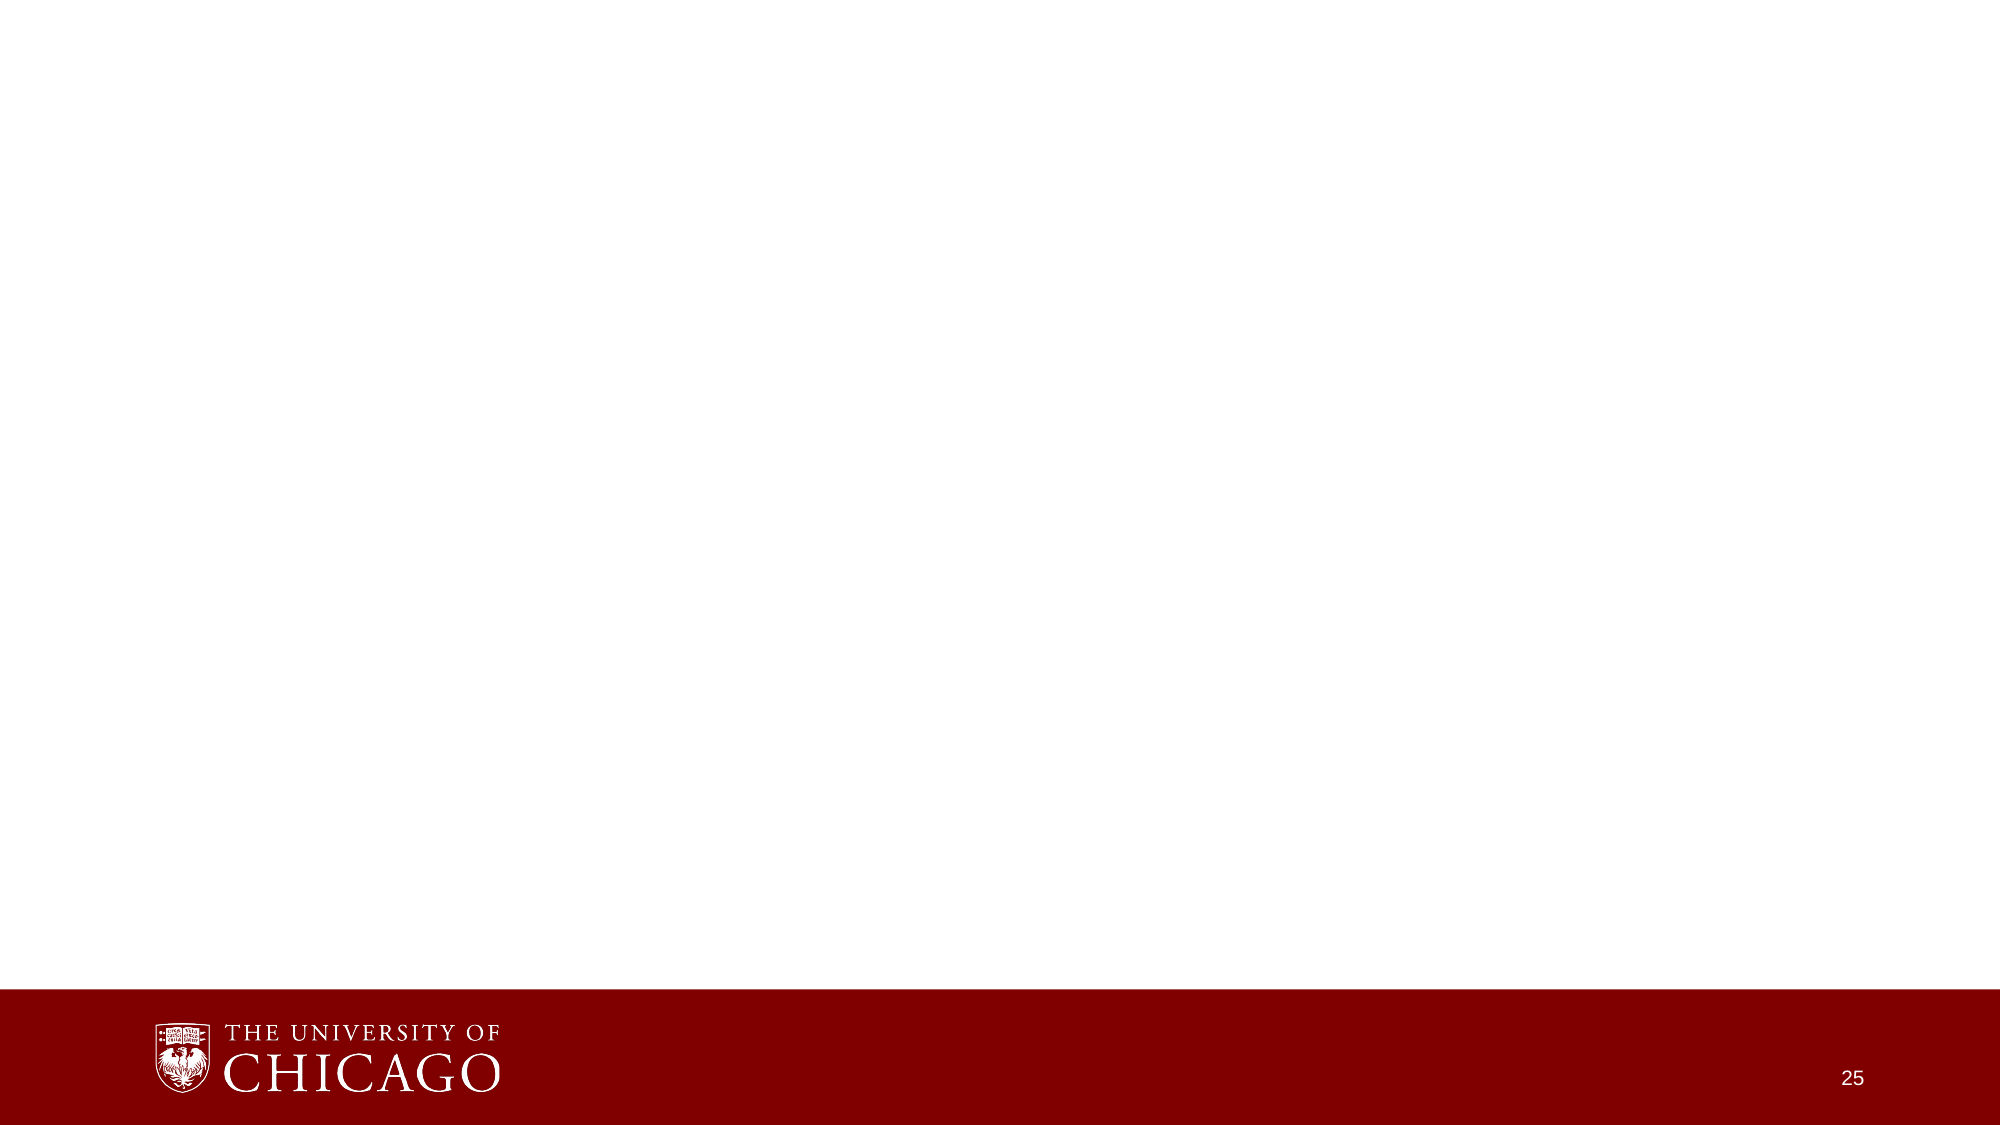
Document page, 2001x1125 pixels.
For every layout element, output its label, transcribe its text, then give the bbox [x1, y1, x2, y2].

slide_number 25 [1412, 1046, 1880, 1107]
